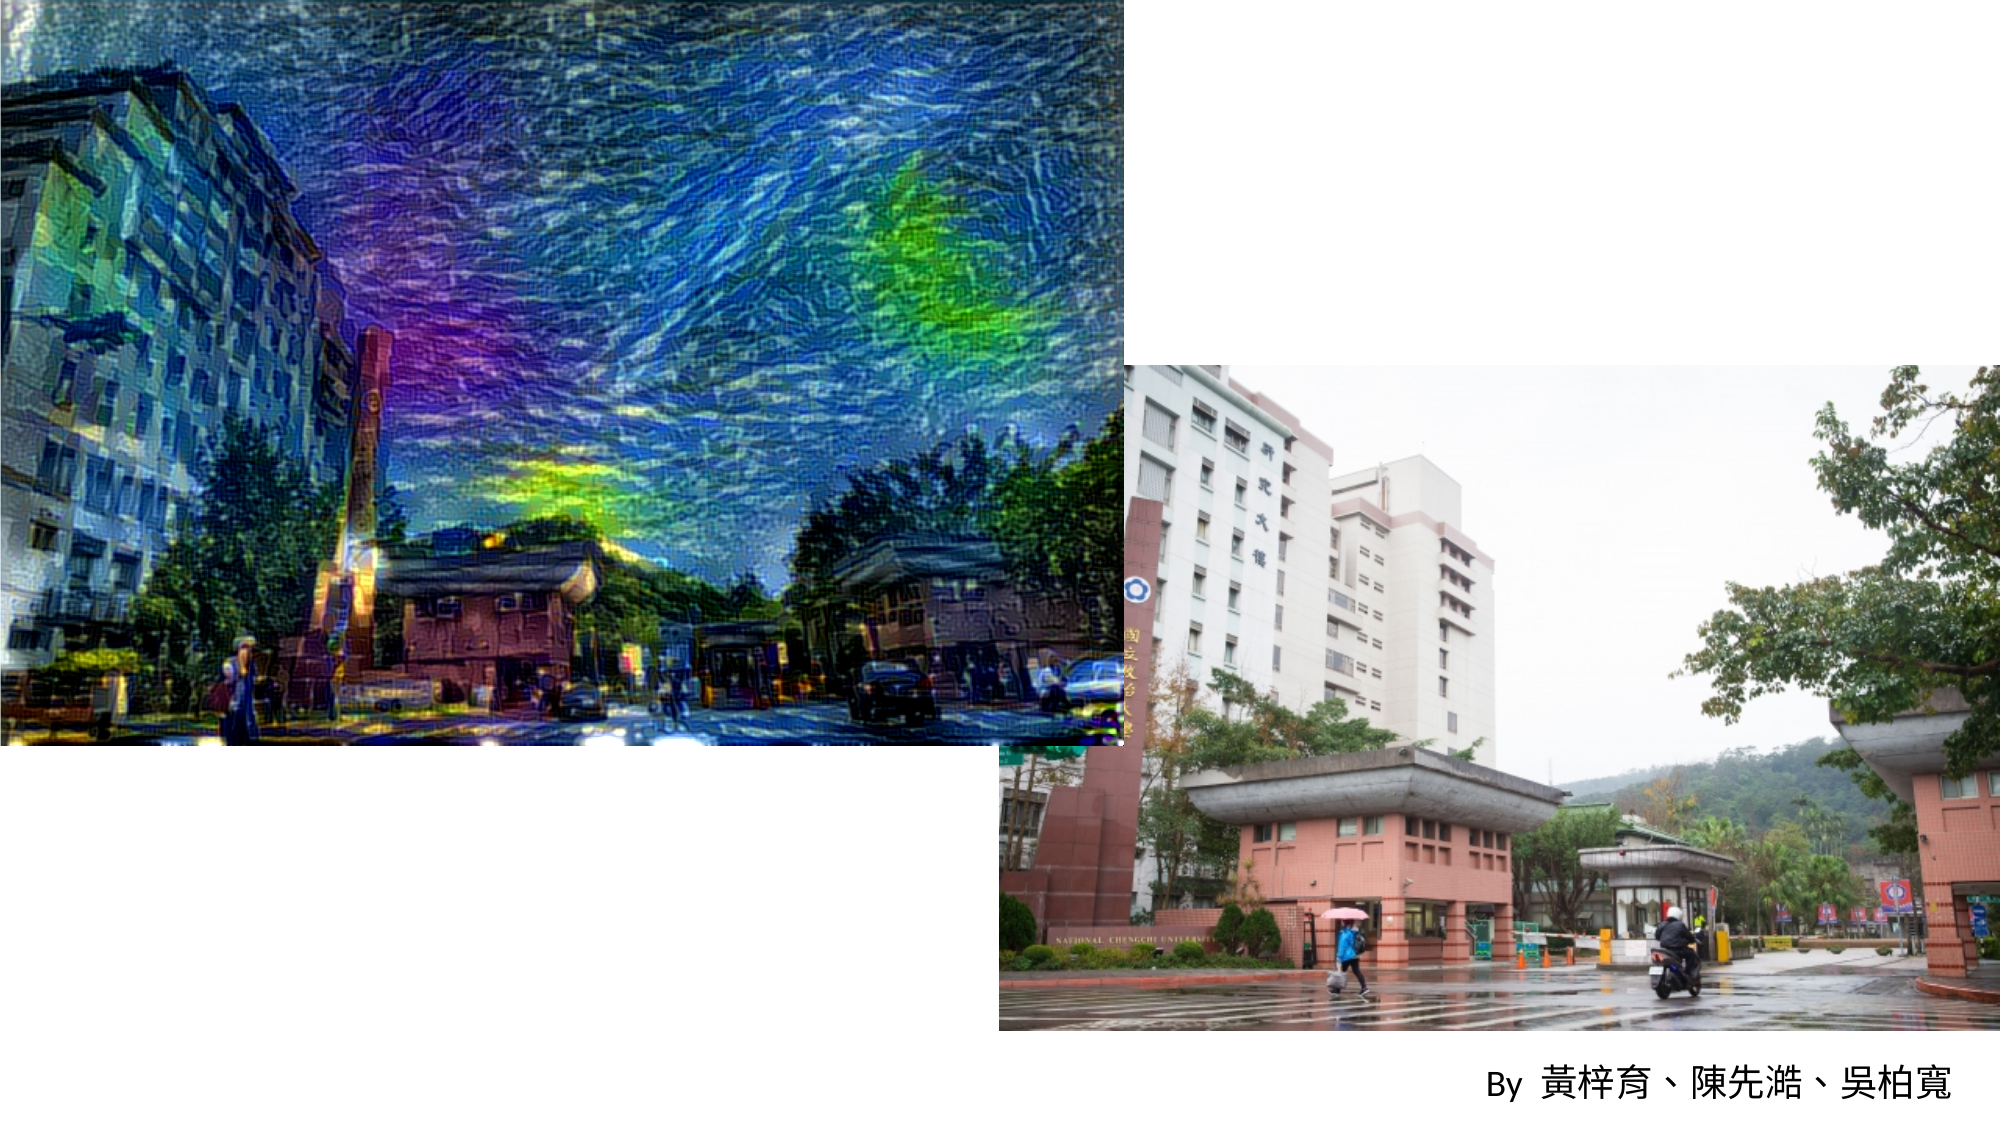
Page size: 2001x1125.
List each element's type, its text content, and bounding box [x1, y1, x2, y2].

text_box By 黃梓育、陳先澔、吳柏寬 [1471, 1051, 1968, 1112]
picture [0, 0, 2000, 1032]
